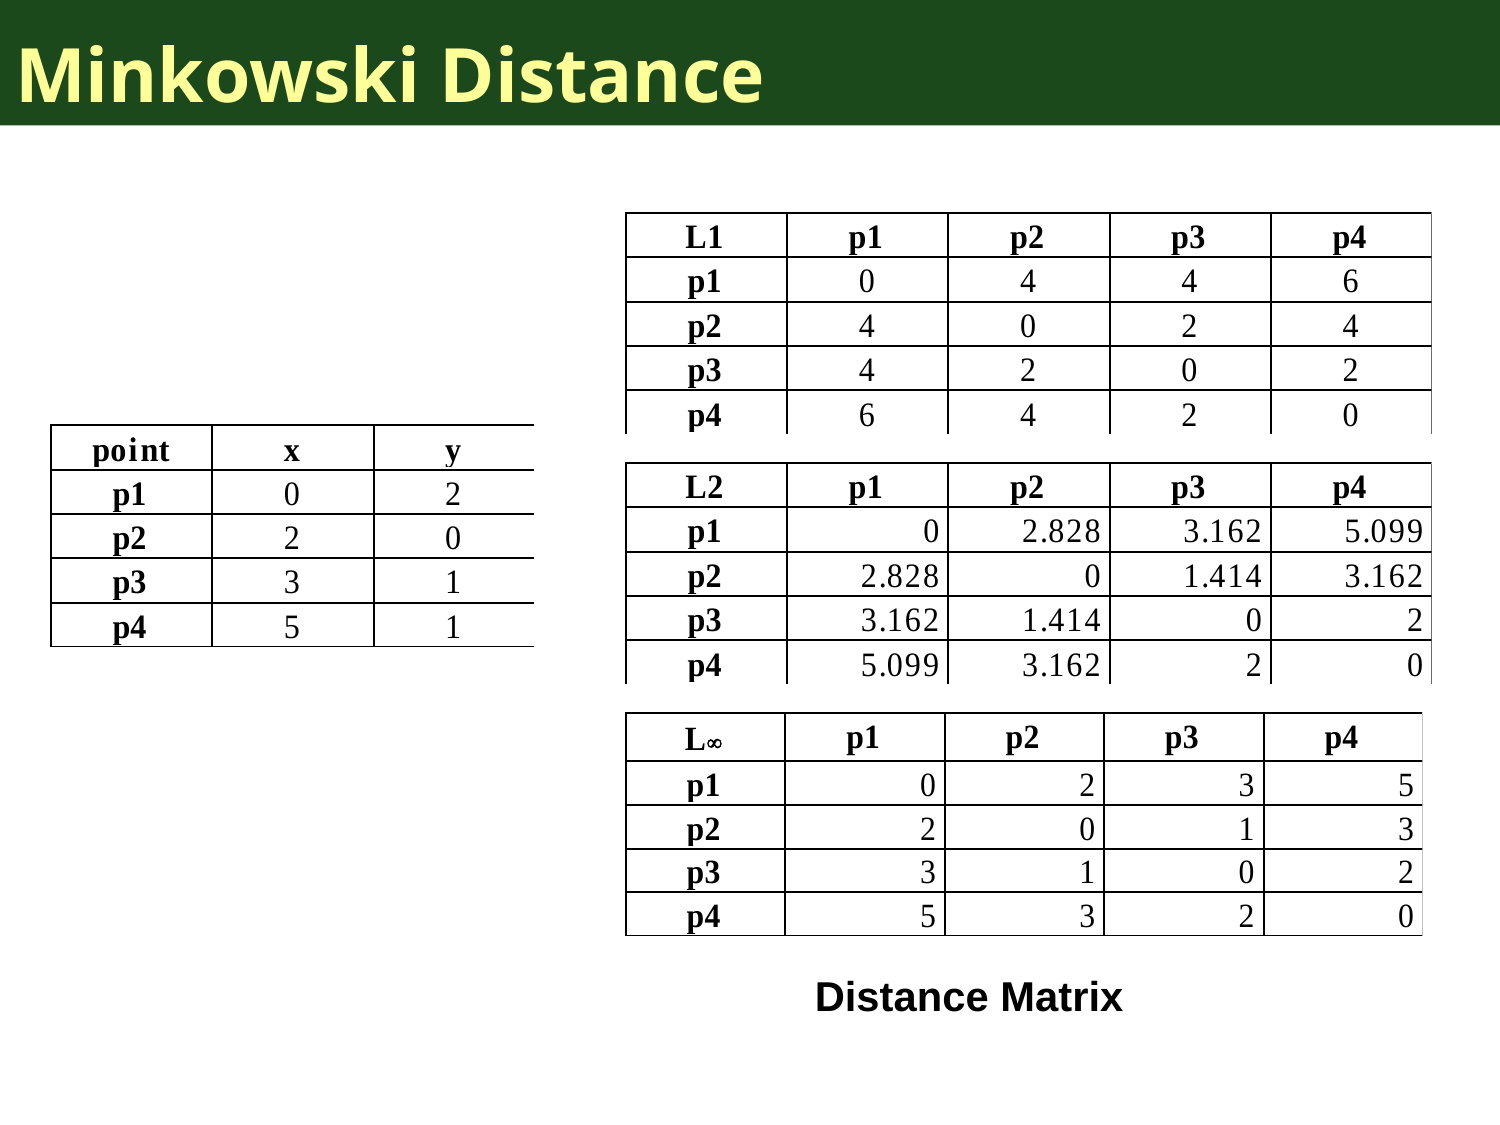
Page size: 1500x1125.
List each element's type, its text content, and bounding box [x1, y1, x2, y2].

text_box Distance Matrix [800, 962, 1150, 1028]
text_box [624, 211, 1434, 436]
title Minkowski Distance [0, 0, 1500, 126]
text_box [624, 711, 1425, 938]
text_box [49, 424, 536, 649]
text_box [624, 461, 1434, 686]
